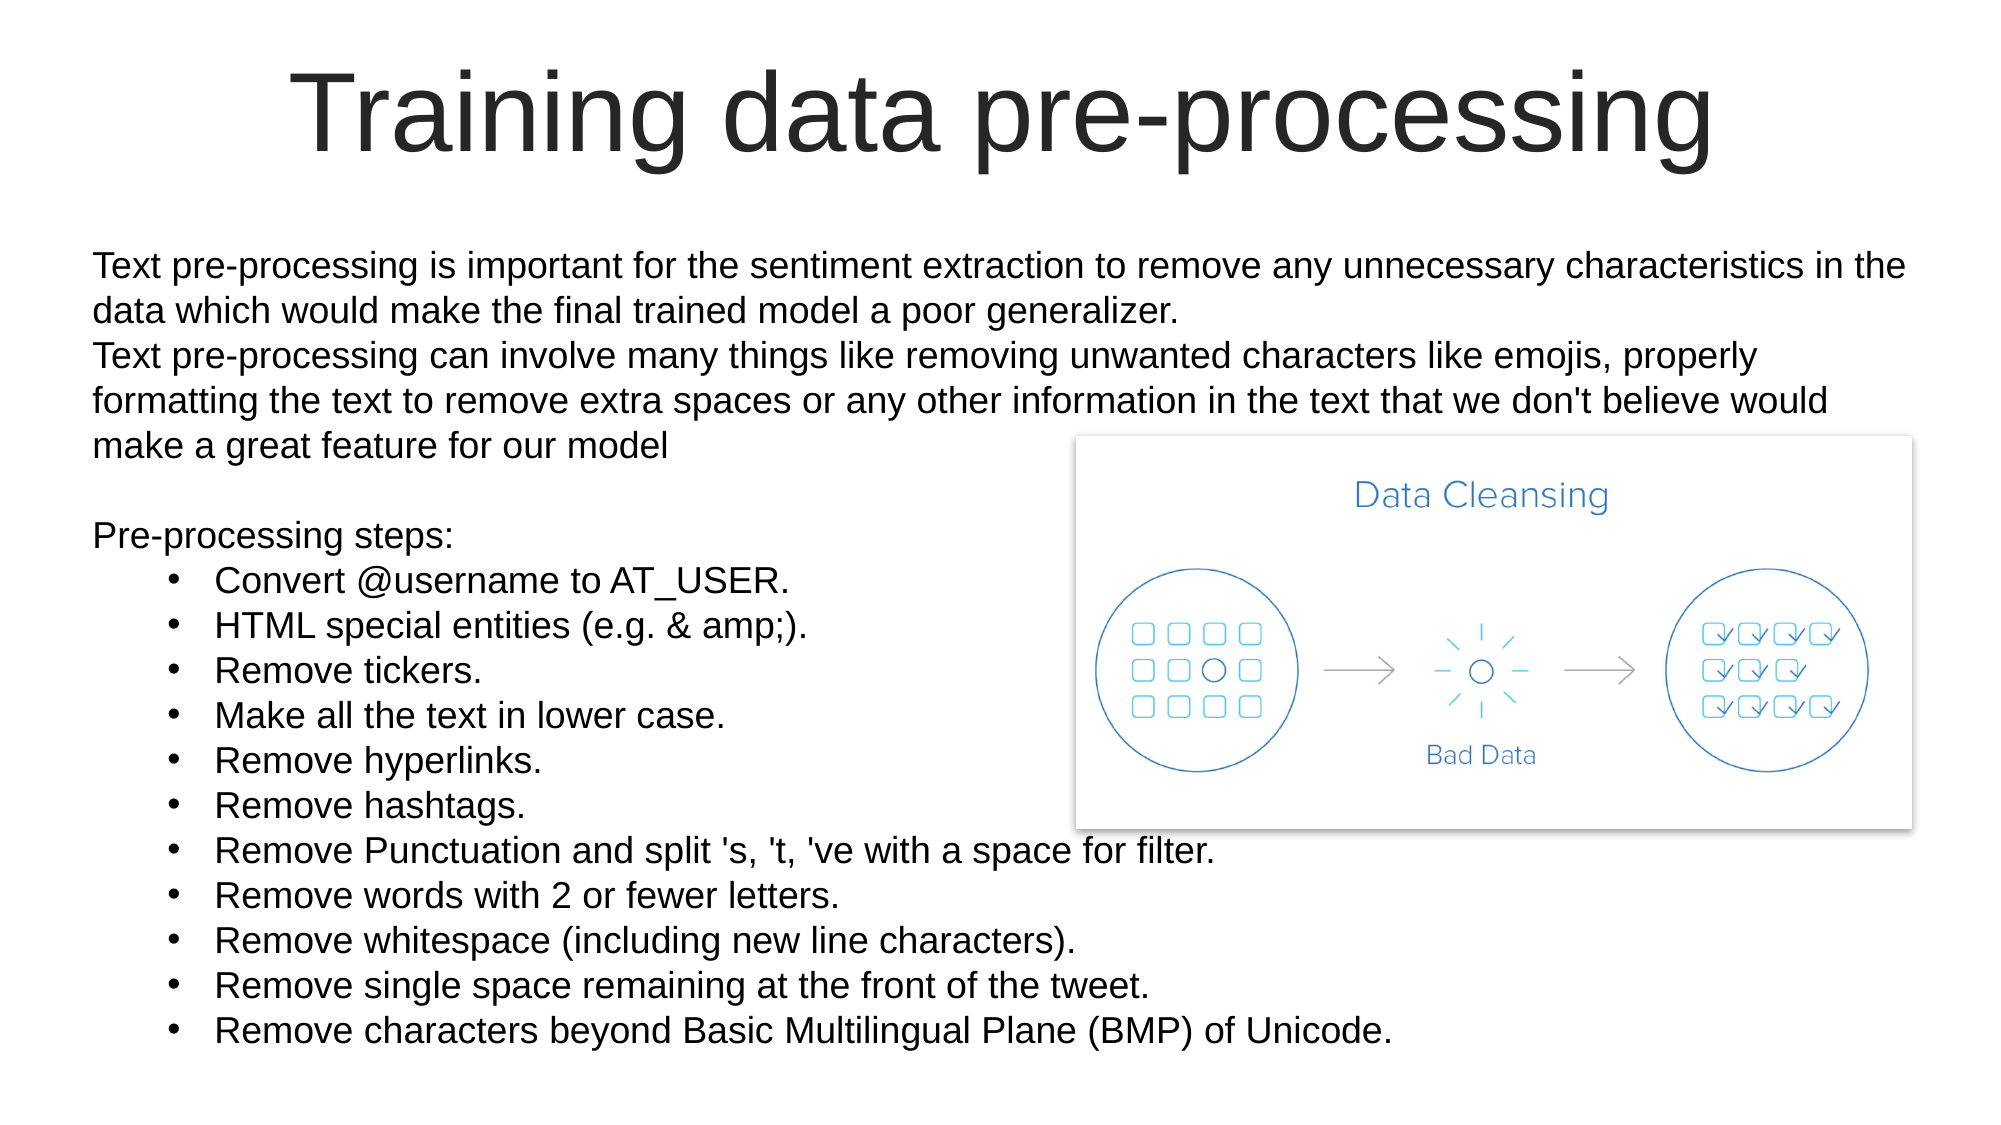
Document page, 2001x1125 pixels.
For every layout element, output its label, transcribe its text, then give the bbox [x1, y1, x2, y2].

picture [1090, 450, 1898, 815]
text_box Text pre-processing is important for the sentiment extraction to remove any unnecessary characteristics in the data which would make the final trained model a poor generalizer. Text pre-processing can involve many things like removing unwanted characters like emojis, properly formatting the text to remove extra spaces or any other information in the text that we don't believe would make a great feature for our model Pre-processing steps: Convert @username to AT_USER. HTML special entities (e.g. & amp;). Remove tickers. Make all the text in lower case. Remove hyperlinks. Remove hashtags. Remove Punctuation and split 's, 't, 've with a space for filter. Remove words with 2 or fewer letters. Remove whitespace (including new line characters). Remove single space remaining at the front of the tweet. Remove characters beyond Basic Multilingual Plane (BMP) of Unicode. [77, 233, 1934, 1058]
list Training data pre-processing [53, 55, 1952, 175]
